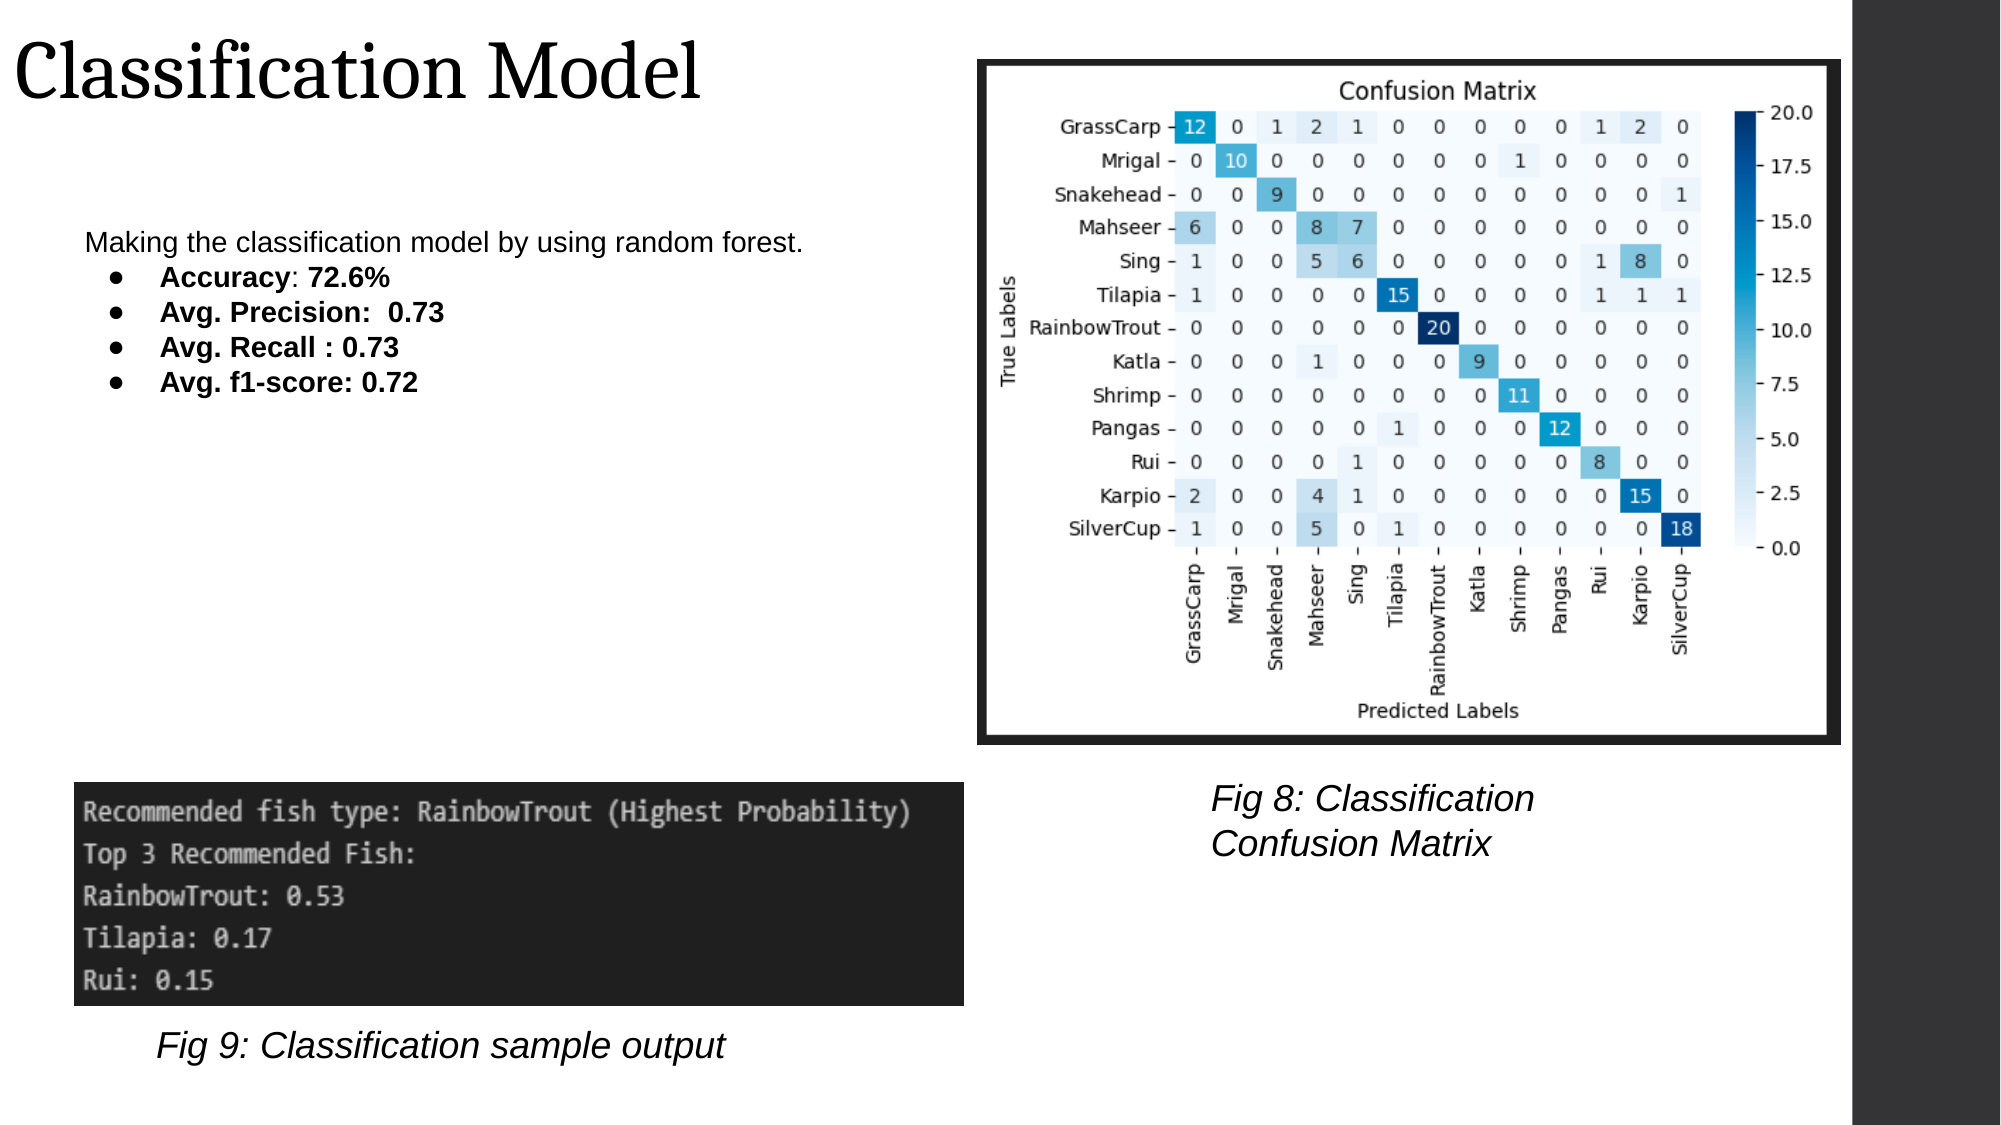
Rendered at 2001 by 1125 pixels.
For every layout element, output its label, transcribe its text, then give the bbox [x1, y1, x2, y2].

text_box Making the classification model by using random forest. Accuracy: 72.6% Avg. Precision: 0.73 Avg. Recall : 0.73 Avg. f1-score: 0.72 [69, 208, 971, 690]
text_box Classification Model [0, 0, 829, 130]
picture [73, 782, 964, 1007]
picture [976, 58, 1841, 745]
text_box Fig 9: Classification sample output [139, 1014, 899, 1081]
text_box Fig 8: Classification Confusion Matrix [1193, 759, 1686, 880]
